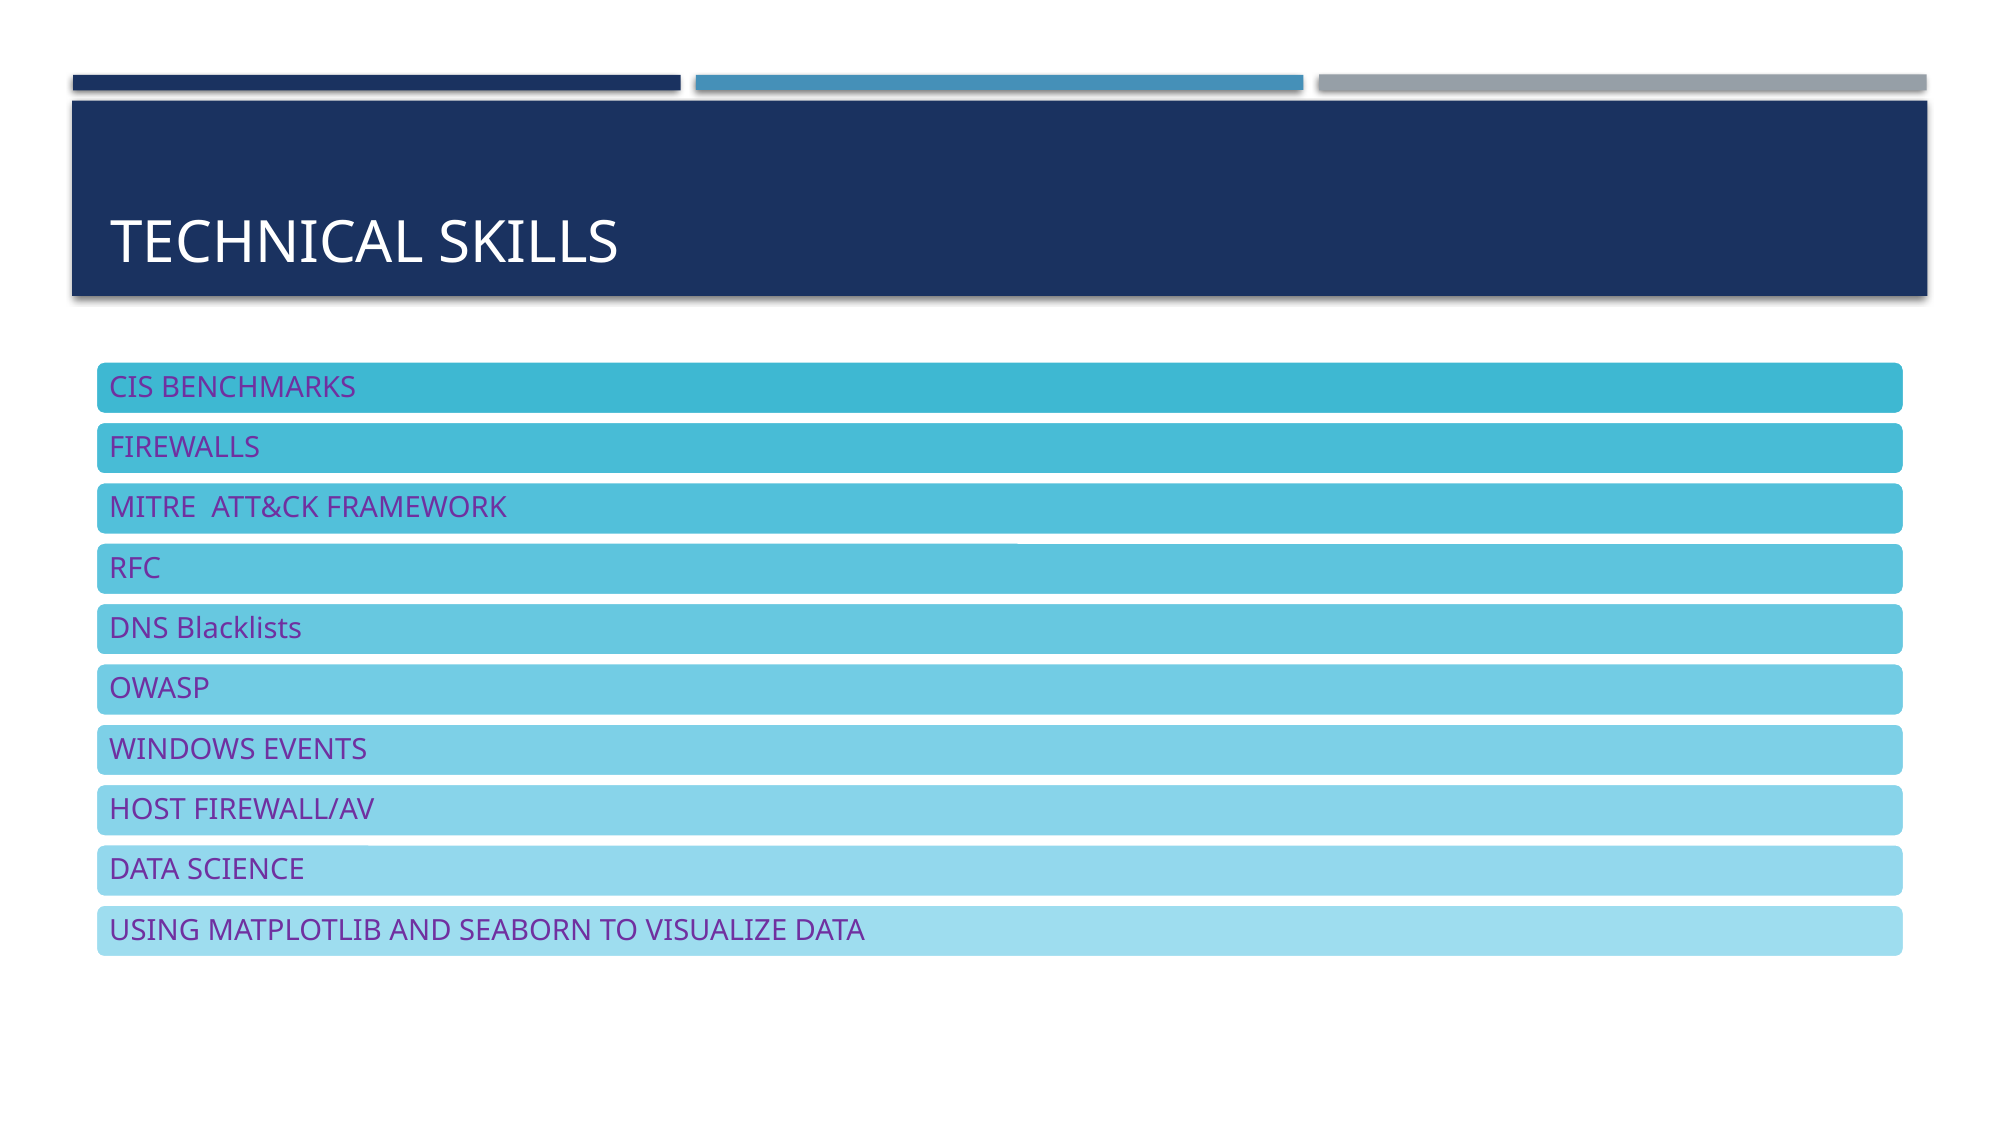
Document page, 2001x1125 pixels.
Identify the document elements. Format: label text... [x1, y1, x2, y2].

title Technical skills [95, 115, 1905, 282]
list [94, 357, 1906, 962]
